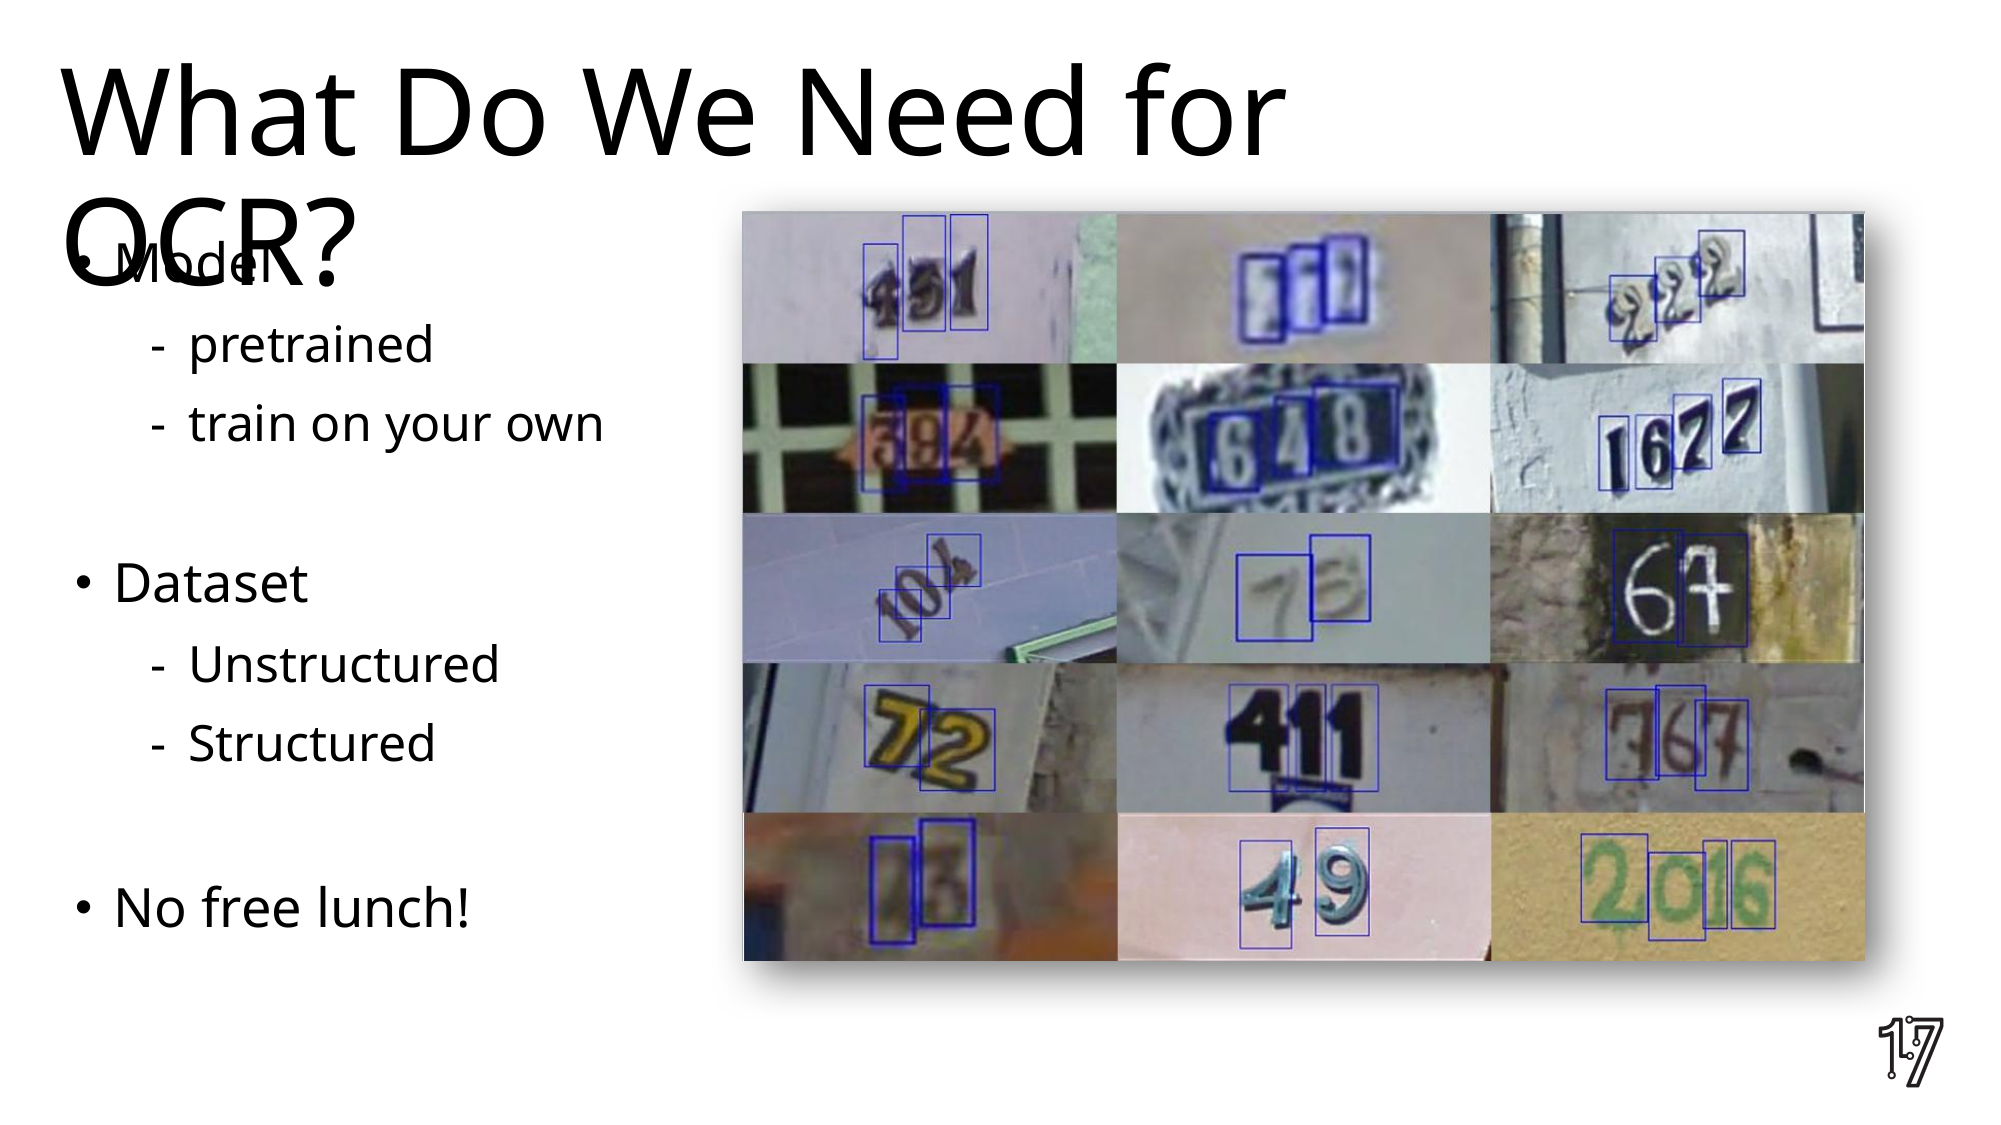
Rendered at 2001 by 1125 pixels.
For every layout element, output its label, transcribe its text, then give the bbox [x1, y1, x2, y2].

text_box Model pretrained train on your own Dataset Unstructured Structured No free lunch! [45, 211, 740, 882]
text_box [45, 882, 1304, 1039]
picture [741, 211, 1865, 961]
text_box What Do We Need for OCR? [45, 43, 1545, 211]
picture [1875, 1015, 1947, 1088]
